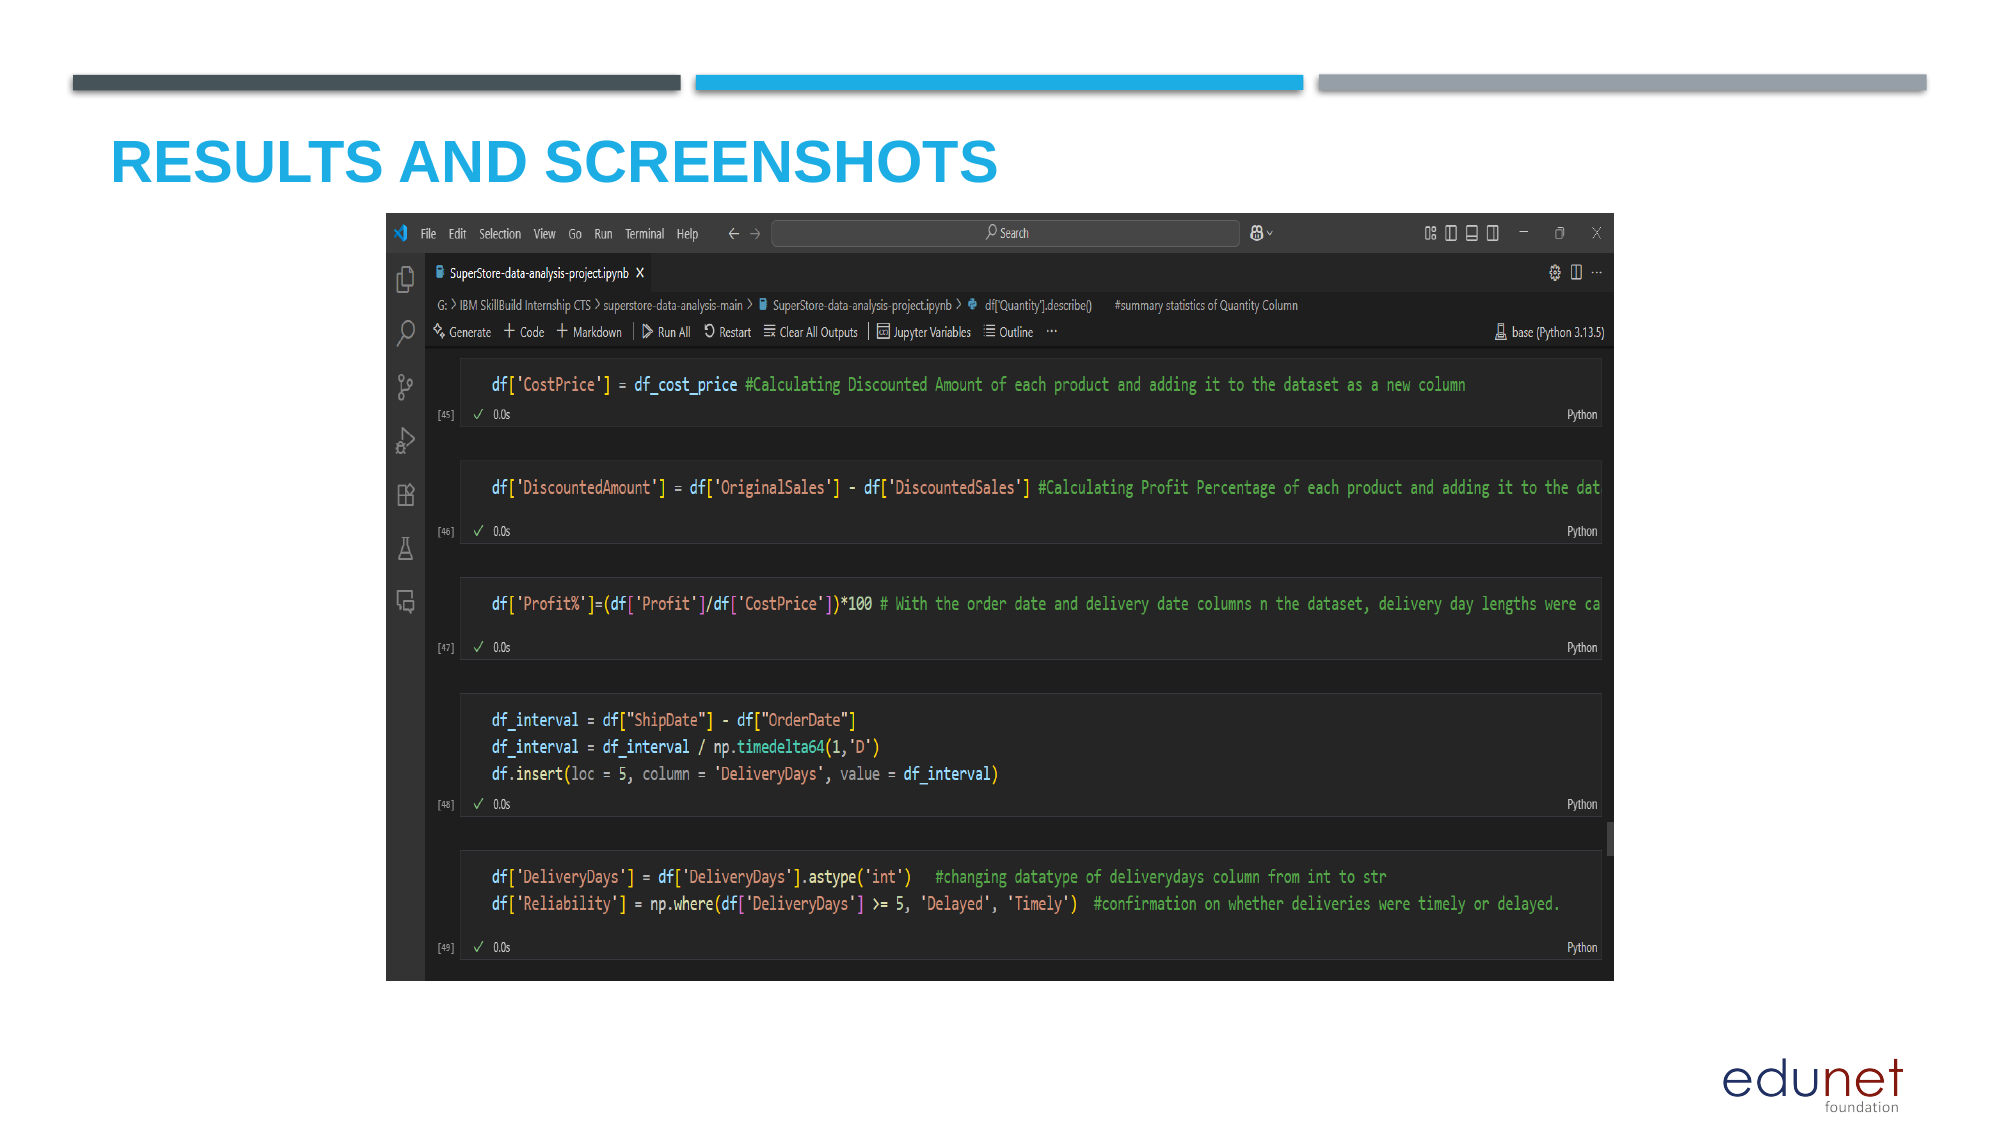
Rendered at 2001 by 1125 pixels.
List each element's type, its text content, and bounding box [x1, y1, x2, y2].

title Results and screenshots [95, 115, 1905, 203]
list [386, 212, 1614, 981]
picture [1719, 1056, 1905, 1116]
